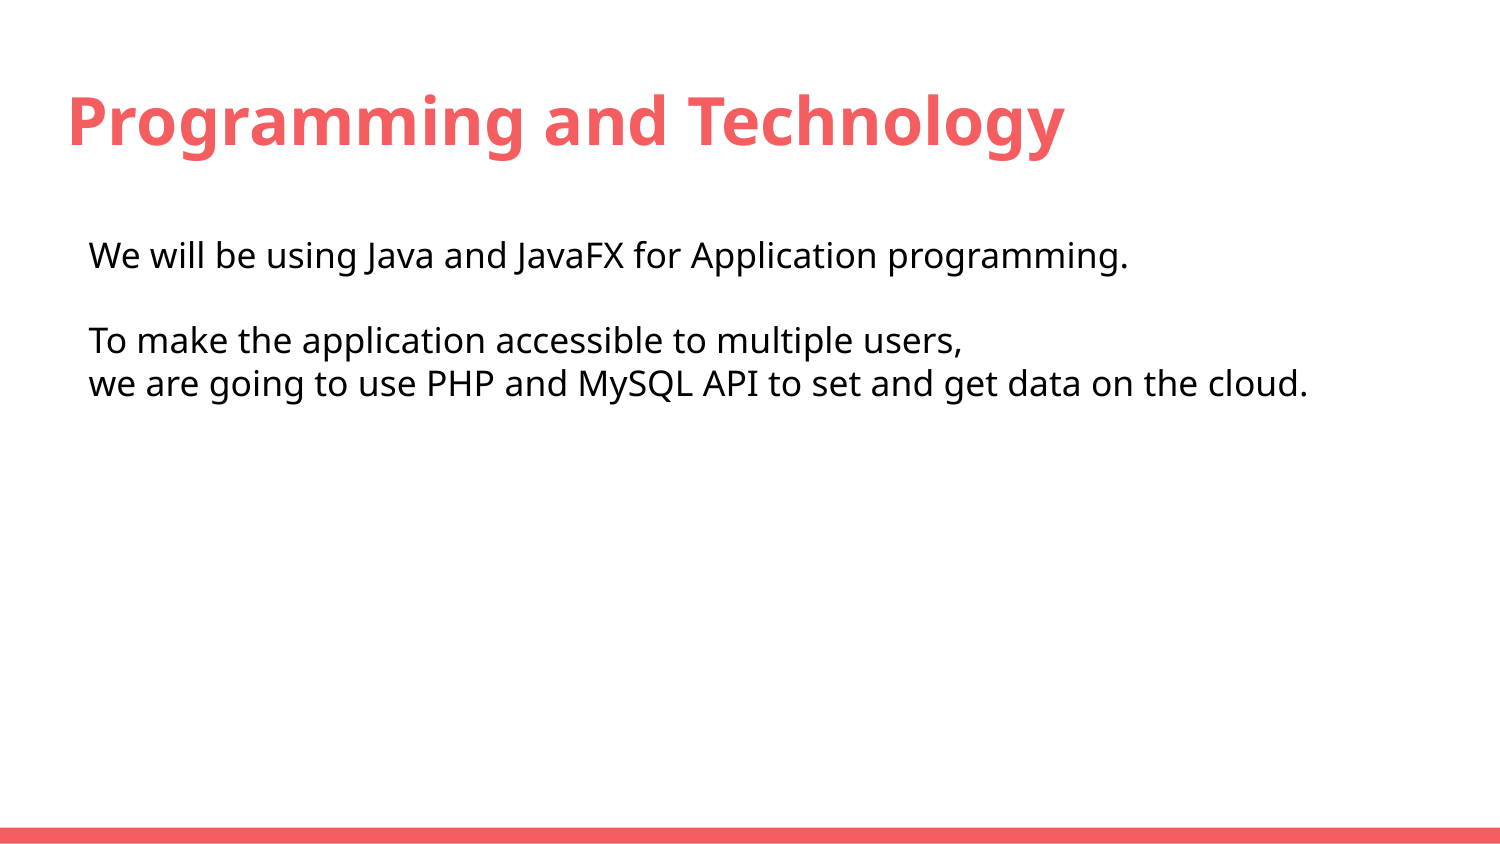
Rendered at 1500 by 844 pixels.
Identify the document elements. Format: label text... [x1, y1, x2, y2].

title Programming and Technology [51, 64, 1449, 167]
text_box We will be using Java and JavaFX for Application programming. To make the application accessible to multiple users, we are going to use PHP and MySQL API to set and get data on the cloud. [73, 218, 1430, 419]
